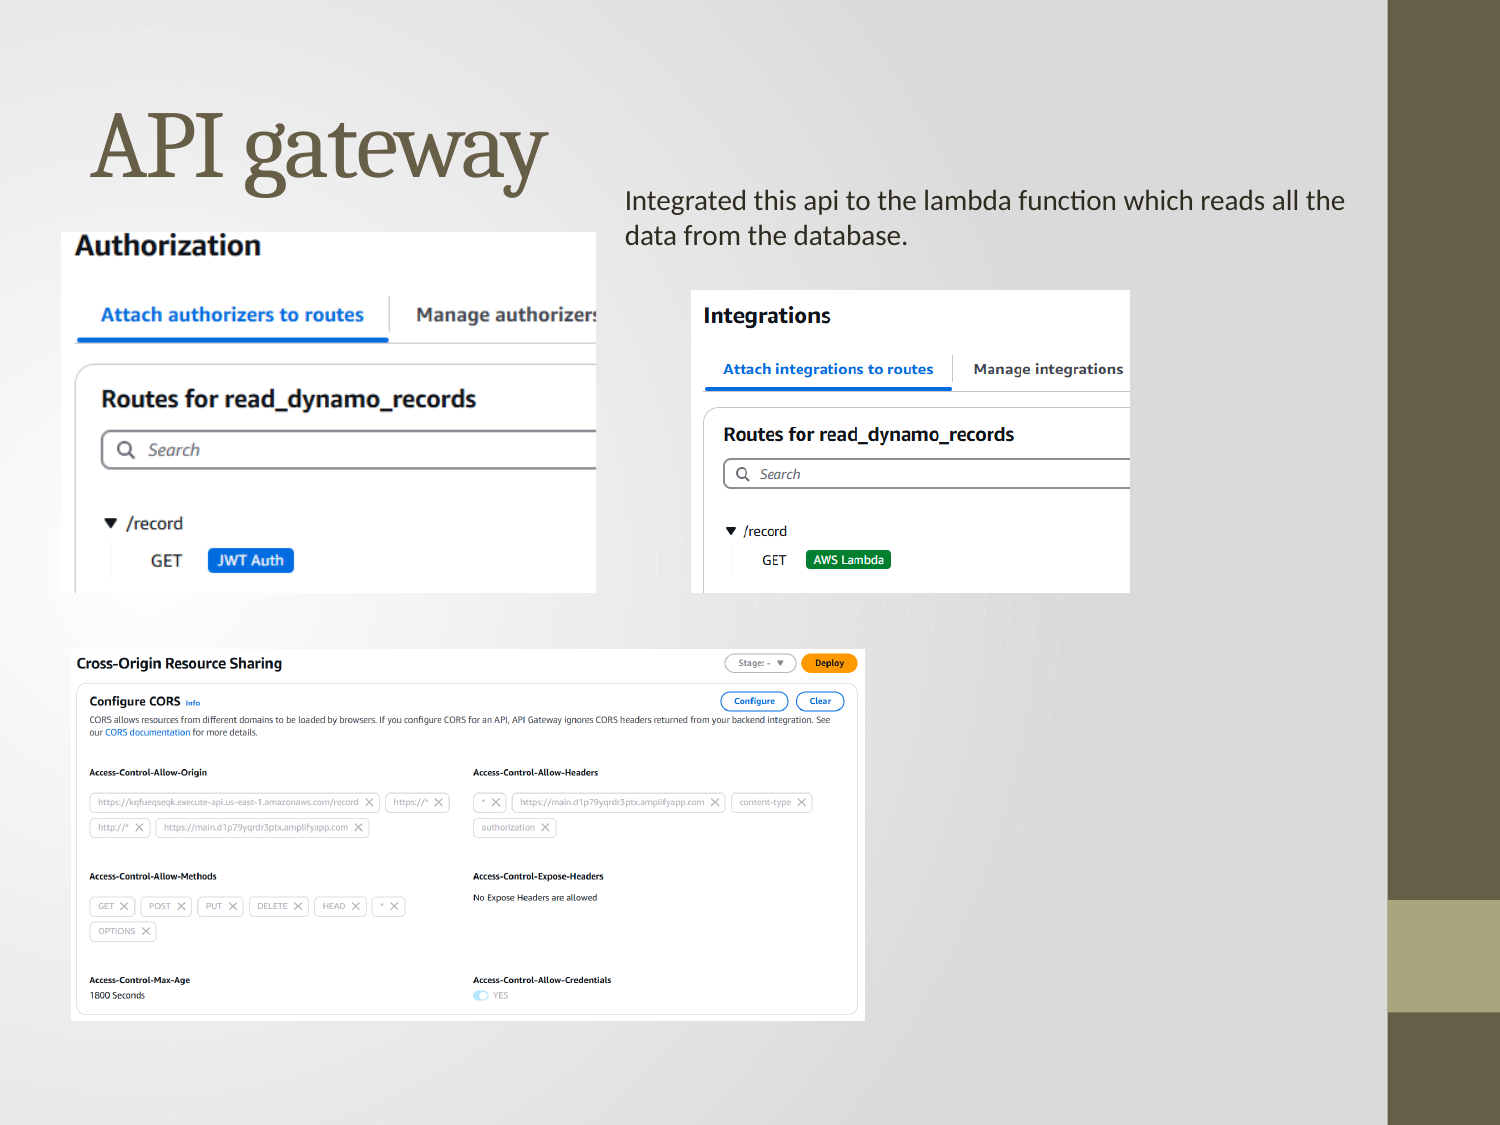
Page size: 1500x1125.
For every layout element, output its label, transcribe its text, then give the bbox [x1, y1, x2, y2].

picture [70, 648, 866, 1022]
text_box Integrated this api to the lambda function which reads all the data from the database. [609, 173, 1382, 259]
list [60, 231, 597, 594]
picture [691, 290, 1130, 594]
title API gateway [75, 45, 1325, 233]
